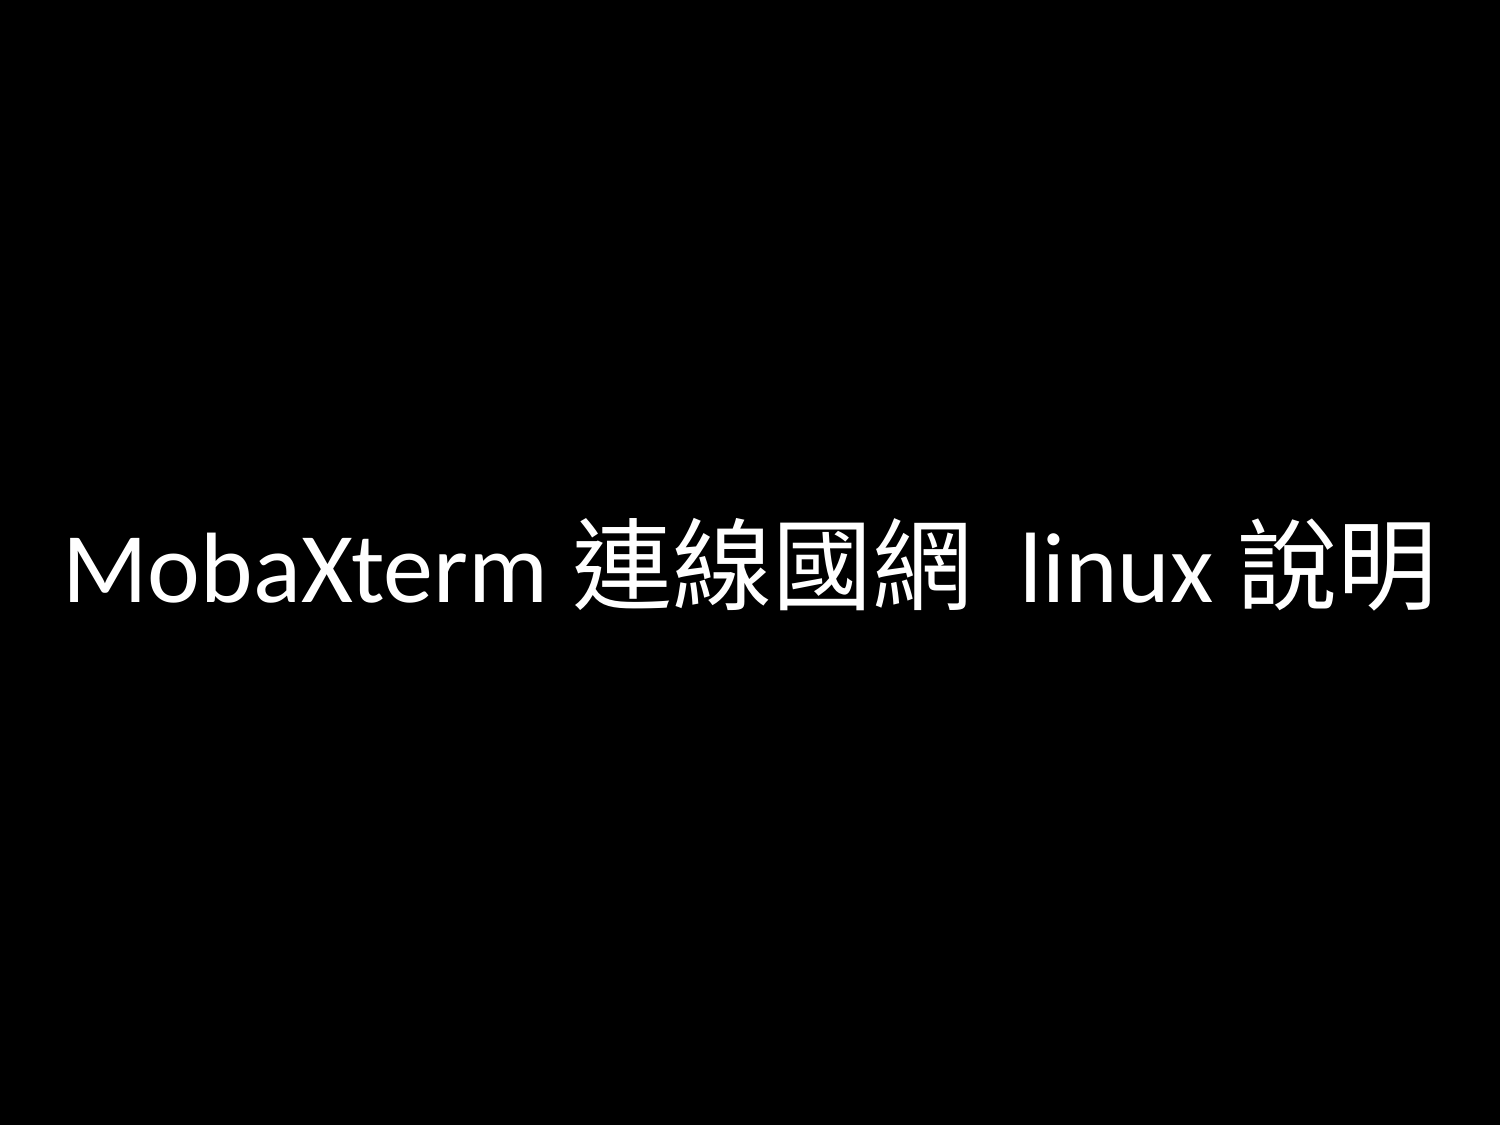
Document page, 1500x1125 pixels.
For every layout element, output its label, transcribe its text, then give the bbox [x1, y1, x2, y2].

text_box MobaXterm連線國網 linux說明 [0, 0, 1500, 1125]
